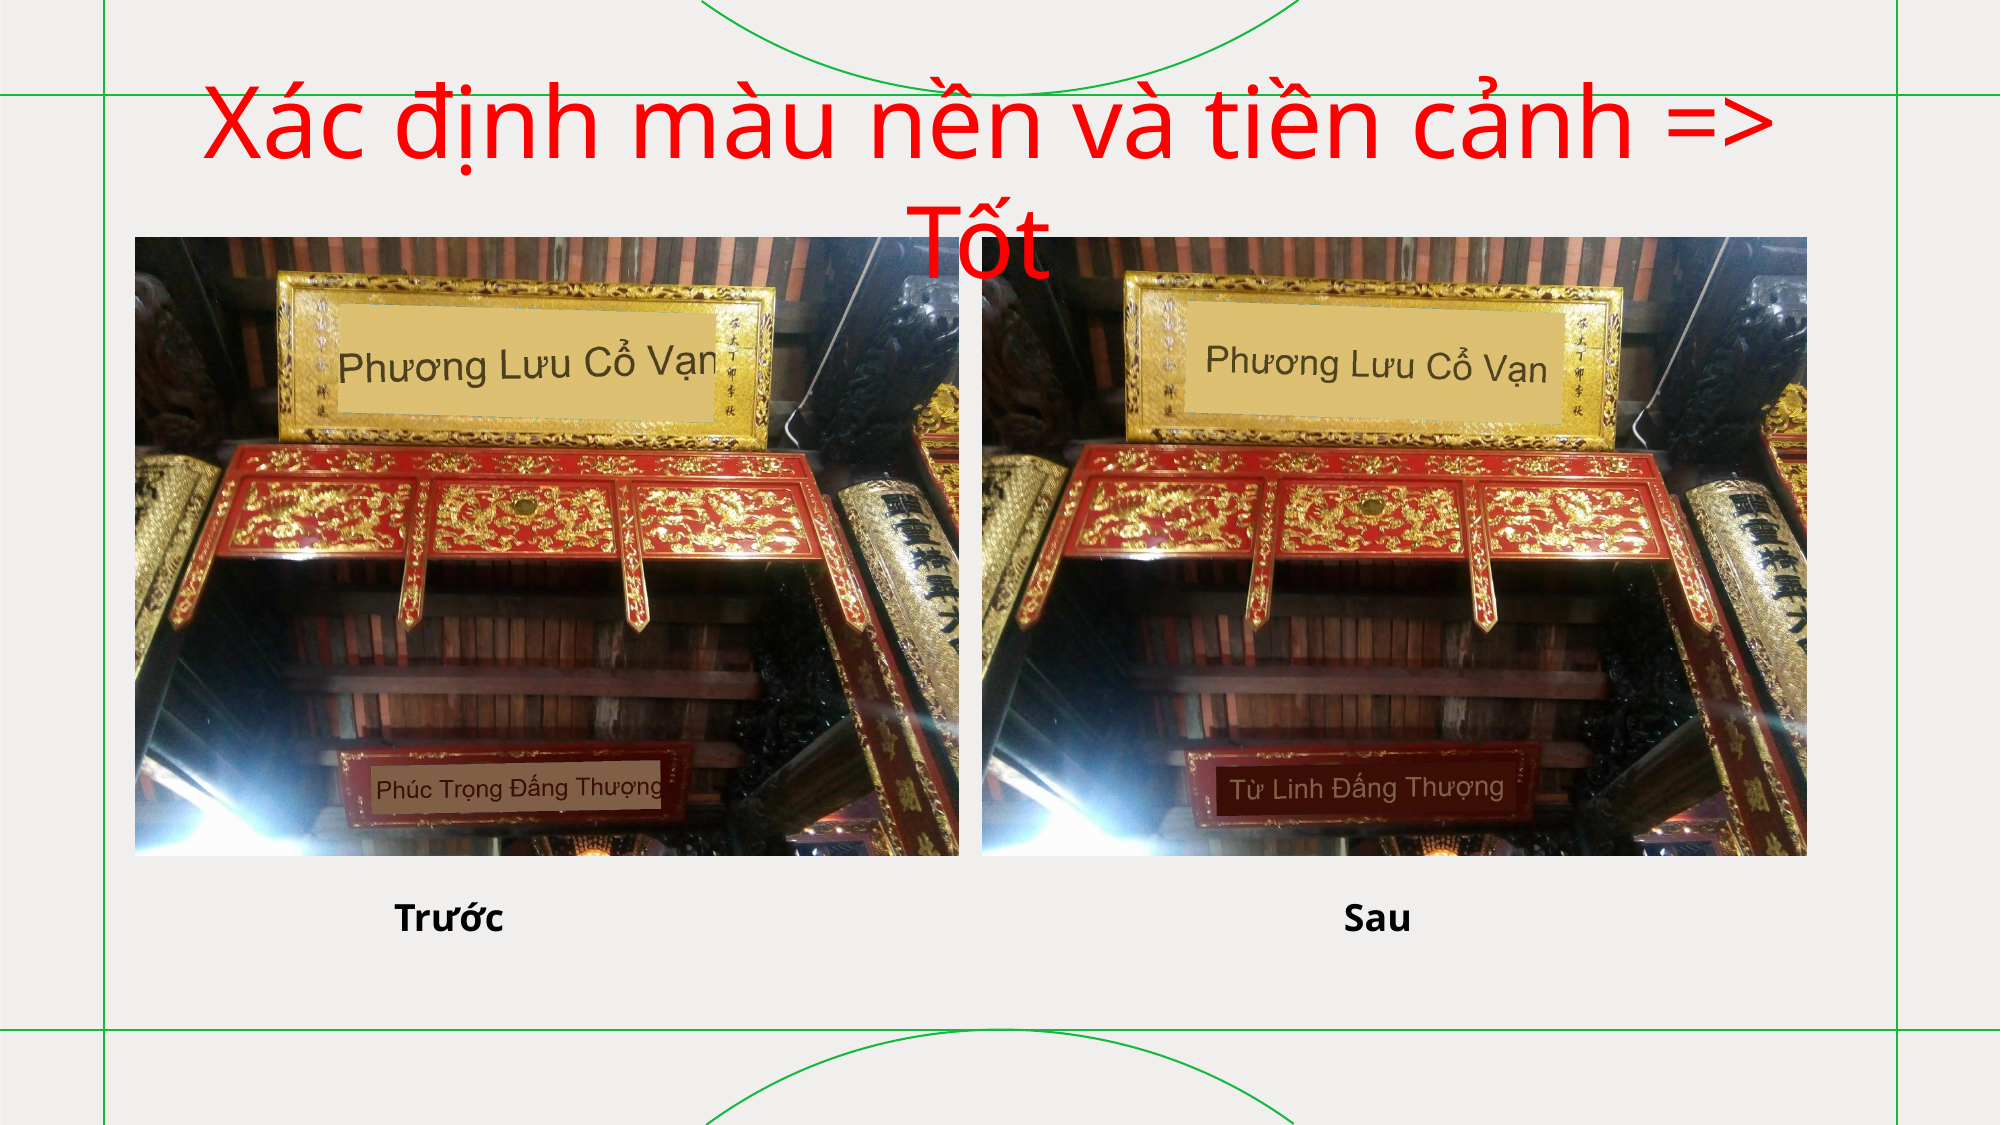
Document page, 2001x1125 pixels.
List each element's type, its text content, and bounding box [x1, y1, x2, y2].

picture [135, 237, 959, 856]
title Xác định màu nền và tiền cảnh => Tốt [137, 119, 1847, 238]
text_box Trước [379, 887, 671, 947]
picture [982, 237, 1807, 856]
text_box Sau [1329, 887, 1621, 947]
